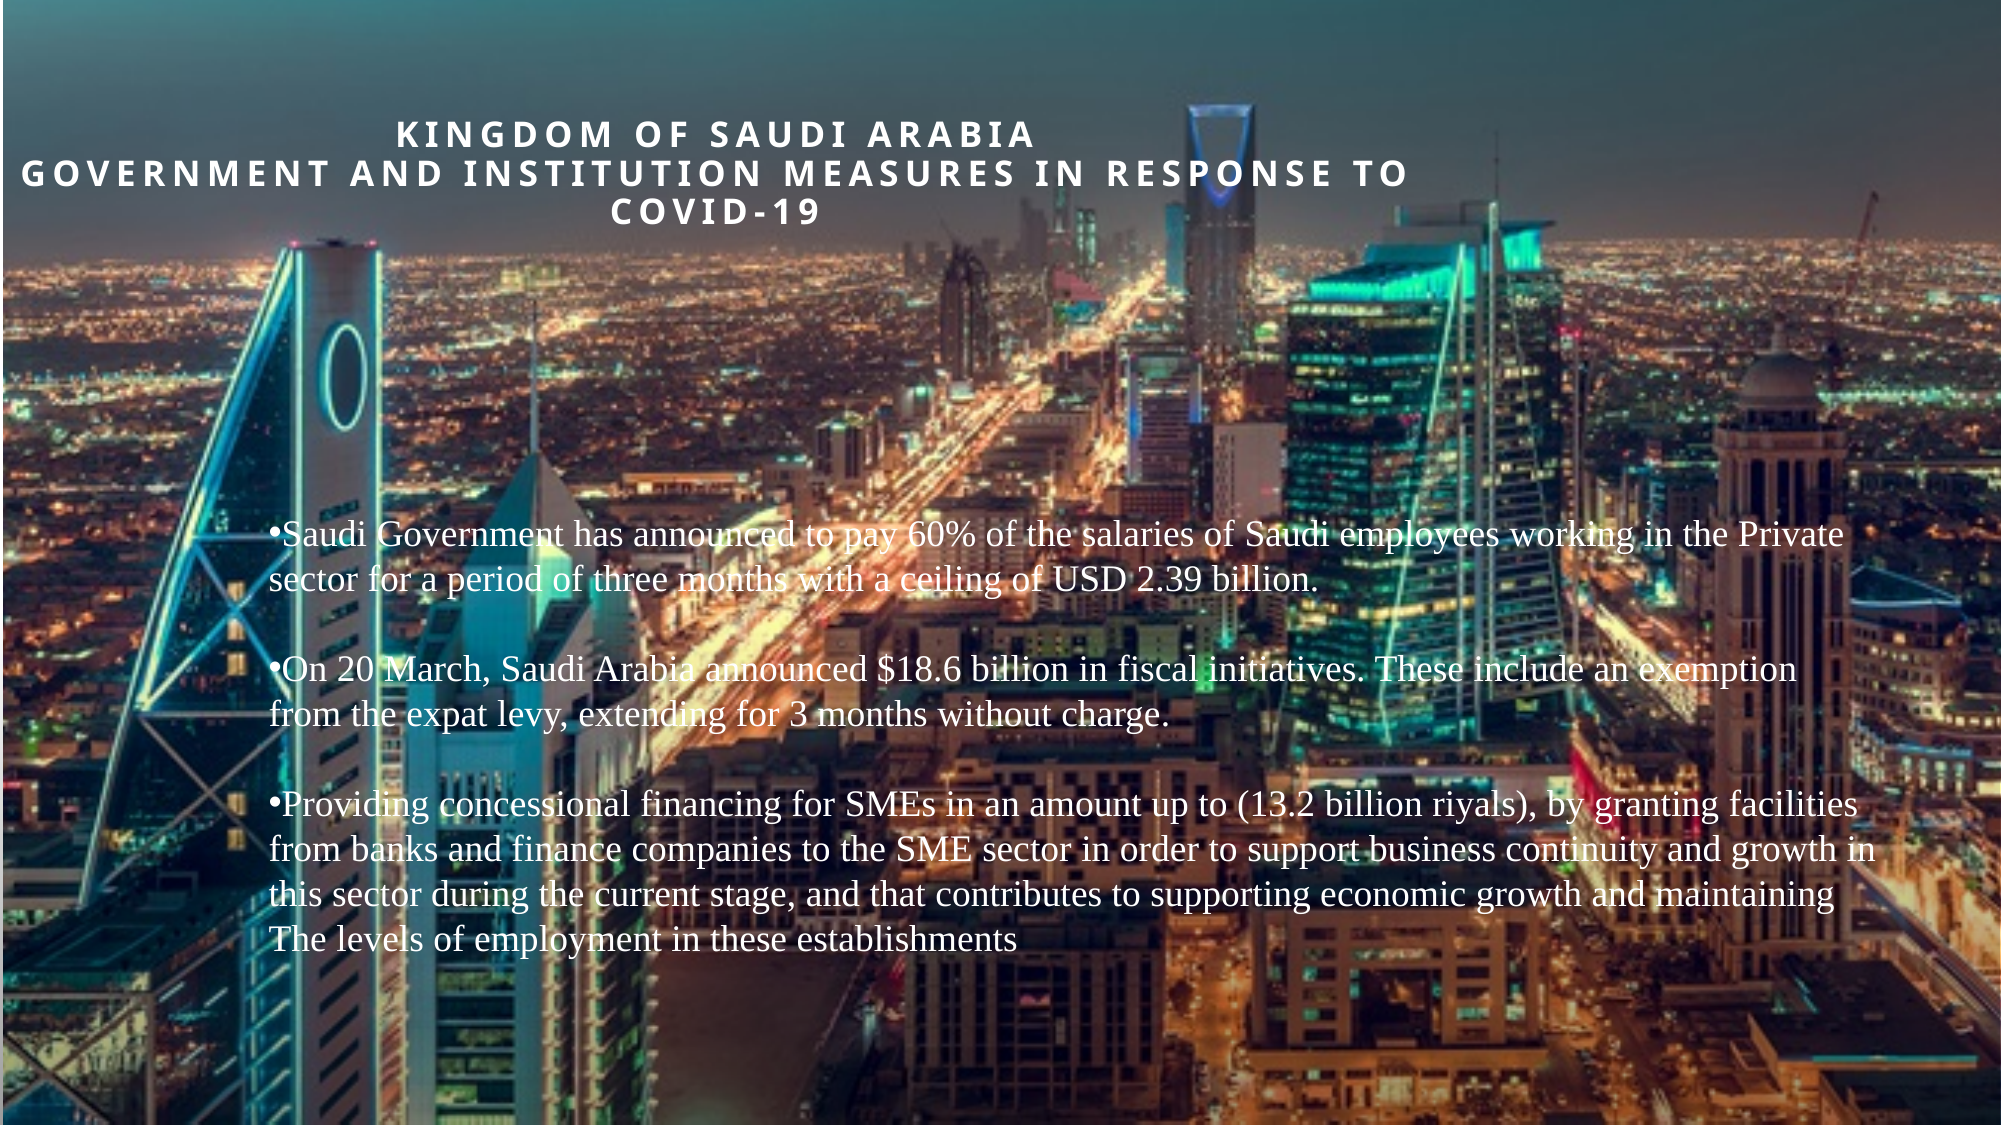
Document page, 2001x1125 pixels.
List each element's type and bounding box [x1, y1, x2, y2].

list [3, 0, 2000, 1125]
